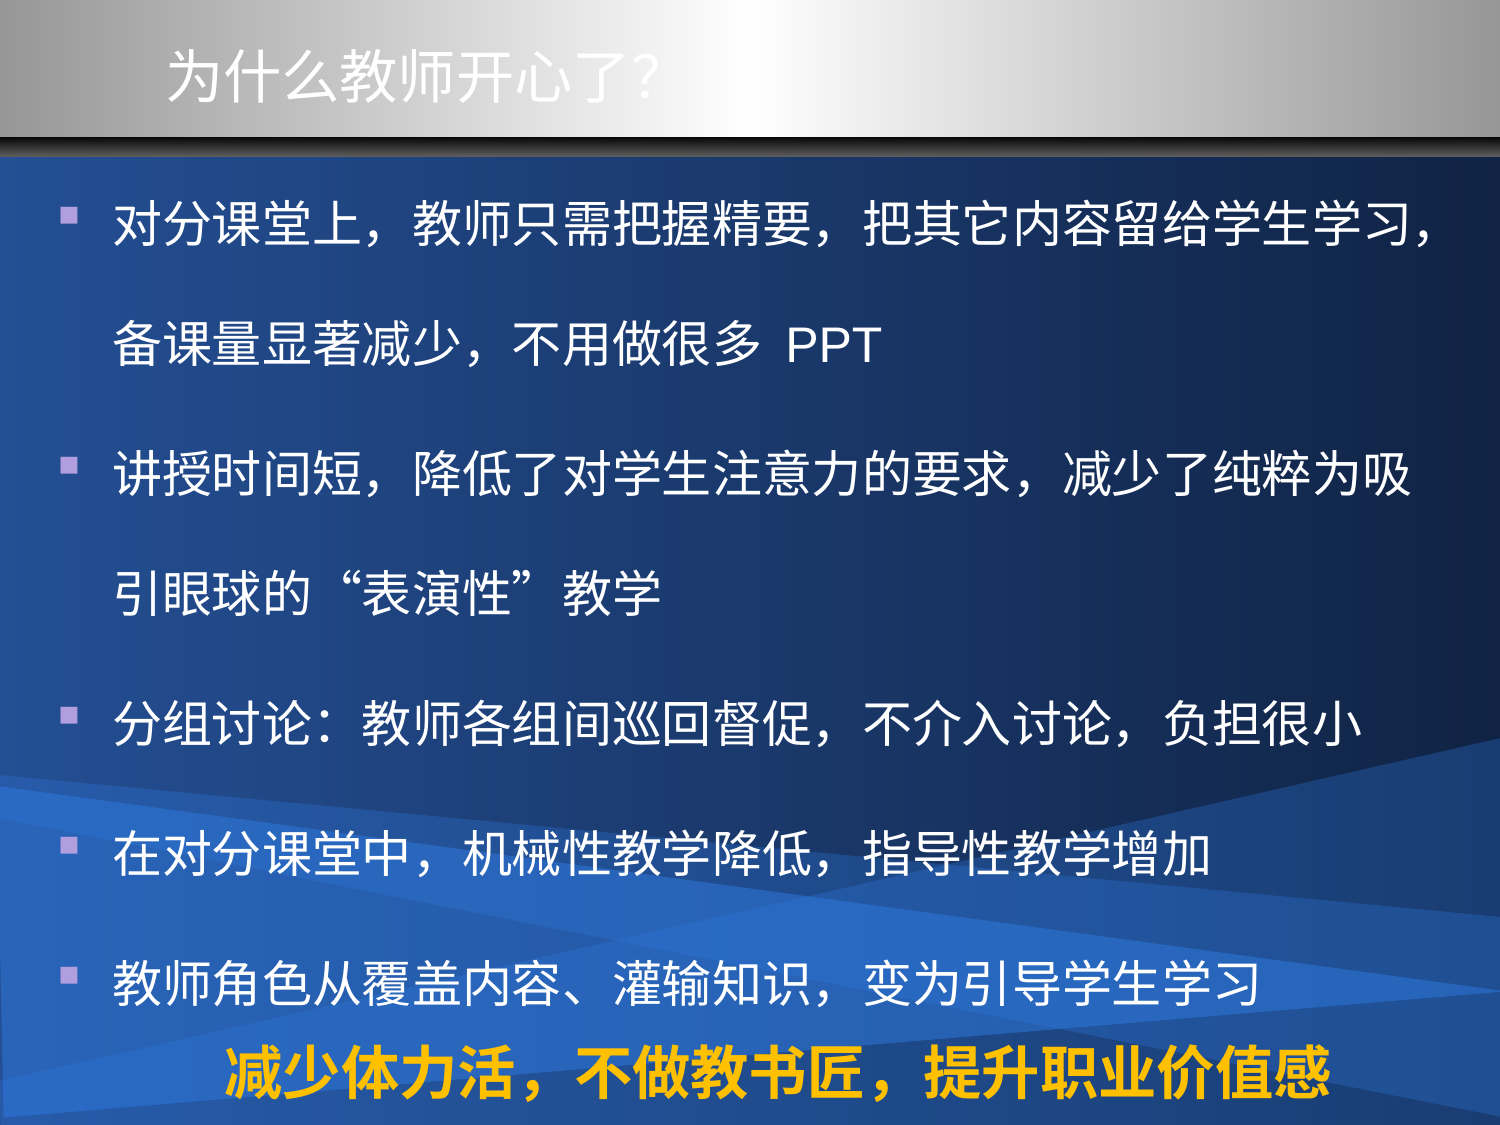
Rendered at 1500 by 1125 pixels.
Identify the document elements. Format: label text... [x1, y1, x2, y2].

text_box 减少体力活，不做教书匠，提升职业价值感 [159, 1033, 1397, 1109]
title 为什么教师开心了？ [150, 37, 1388, 113]
text_box 对分课堂上，教师只需把握精要，把其它内容留给学生学习，备课量显著减少，不用做很多 PPT 讲授时间短，降低了对学生注意力的要求，减少了纯粹为吸引眼球的“表演性”教学 分组讨论：教师各组间巡回督促，不介入讨论，负担很小 在对分课堂中，机械性教学降低，指导性教学增加 教师角色从覆盖内容、灌输知识，变为引导学生学习 [41, 125, 1447, 917]
